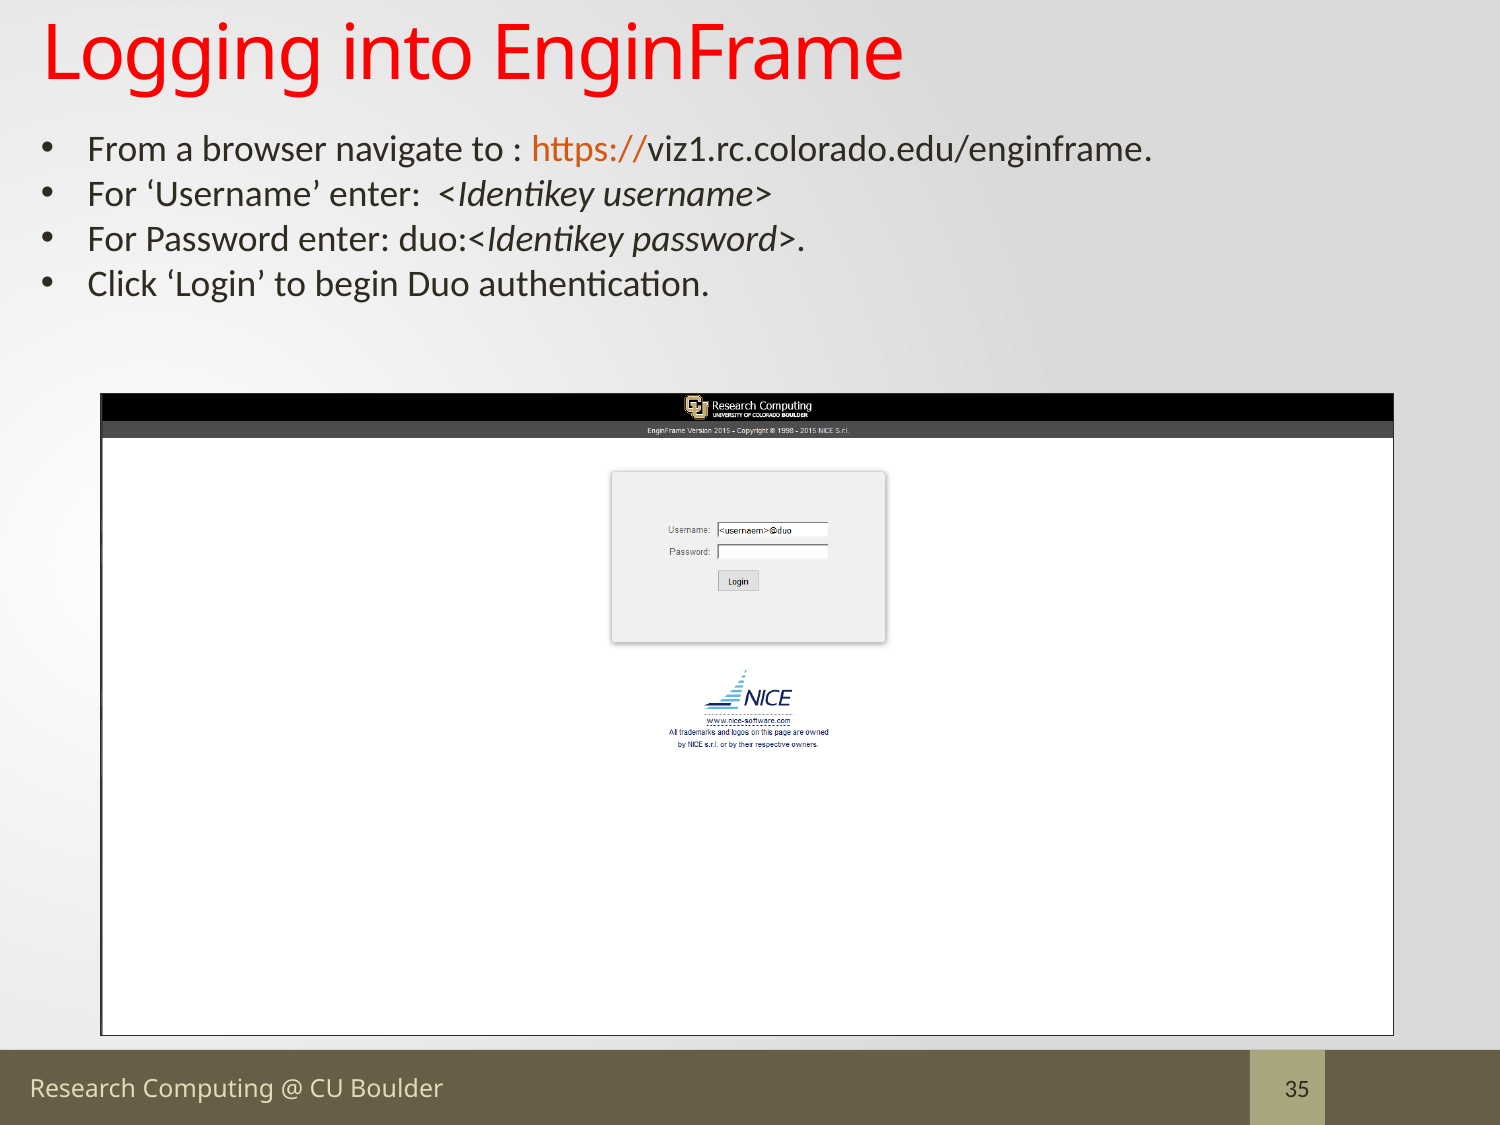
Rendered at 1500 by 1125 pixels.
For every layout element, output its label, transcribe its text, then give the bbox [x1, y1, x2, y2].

title Logging into EnginFrame [26, 2, 1418, 96]
text_box From a browser navigate to : https://viz1.rc.colorado.edu/enginframe. For ‘Username’ enter: <Identikey username> For Password enter: duo:<Identikey password>. Click ‘Login’ to begin Duo authentication. [26, 116, 1473, 357]
slide_number 35 [1252, 1050, 1325, 1125]
picture [100, 392, 1394, 1036]
